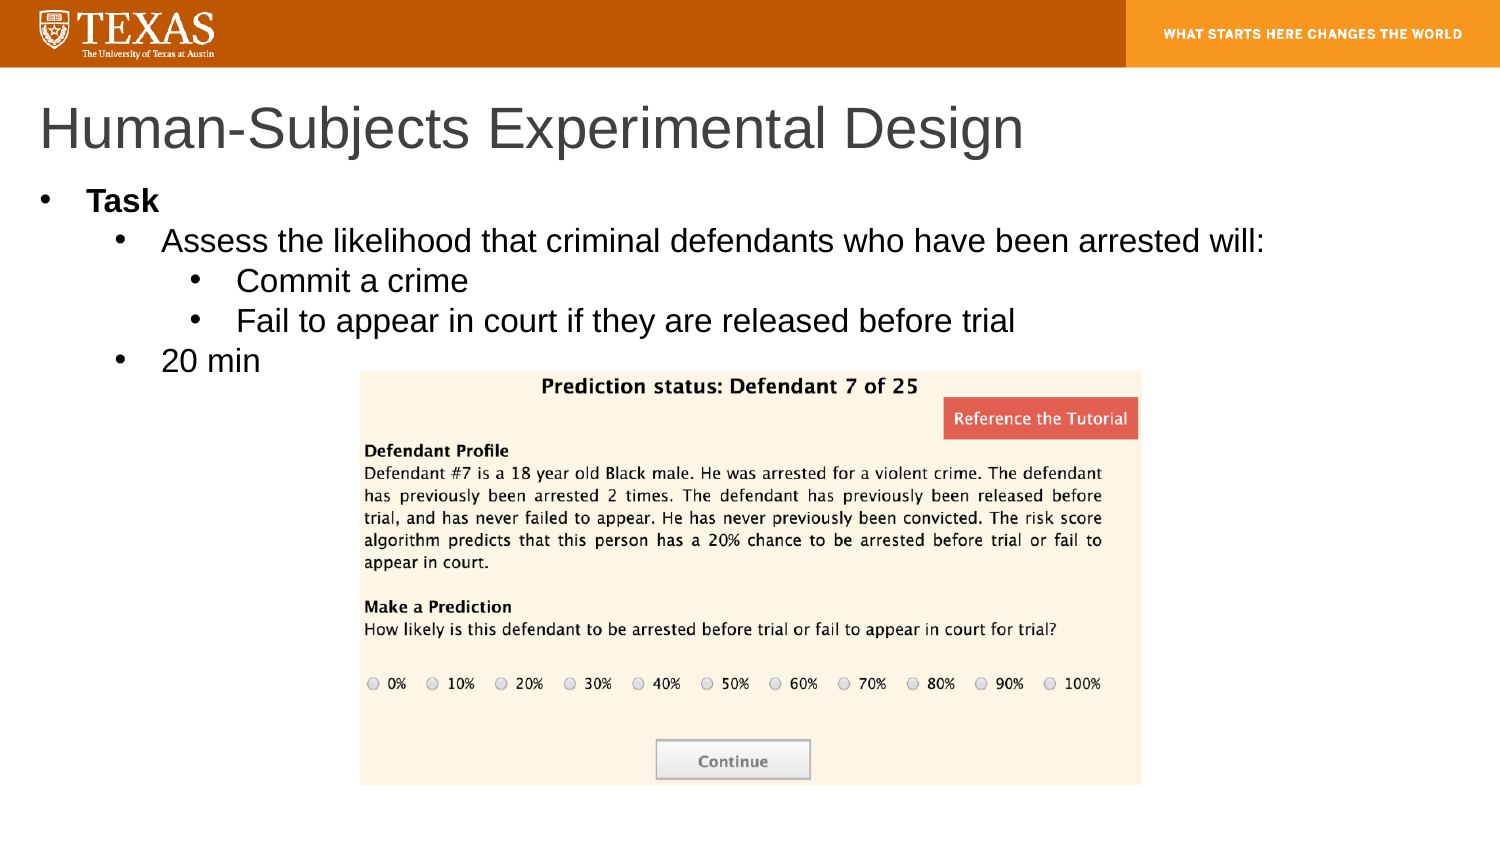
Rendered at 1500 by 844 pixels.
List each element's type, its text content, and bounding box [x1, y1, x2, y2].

text_box Task Assess the likelihood that criminal defendants who have been arrested will: Commit a crime Fail to appear in court if they are released before trial 20 min [24, 171, 1450, 541]
title Human-Subjects Experimental Design [24, 84, 1375, 167]
picture [0, 0, 1500, 844]
